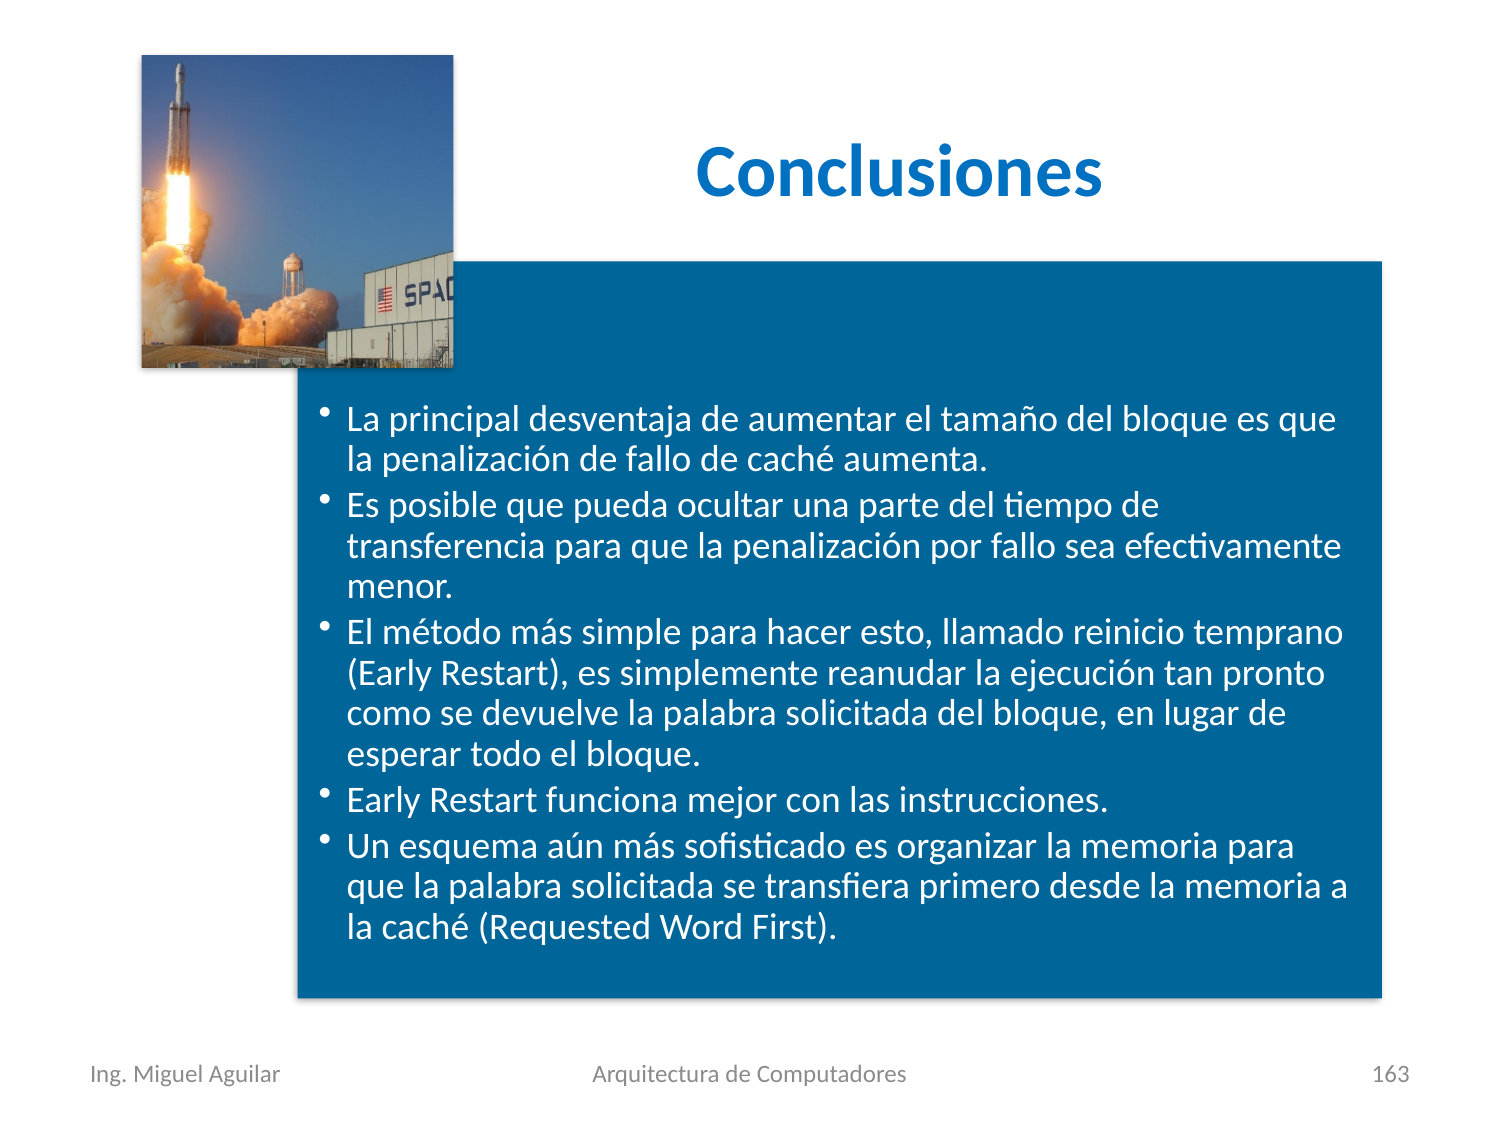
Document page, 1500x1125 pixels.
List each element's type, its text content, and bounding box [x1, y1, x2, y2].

slide_number Ing. Miguel Aguilar [75, 1042, 425, 1103]
footer Arquitectura de Computadores [512, 1042, 988, 1103]
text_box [123, 54, 1400, 1000]
slide_number 163 [1074, 1042, 1425, 1103]
